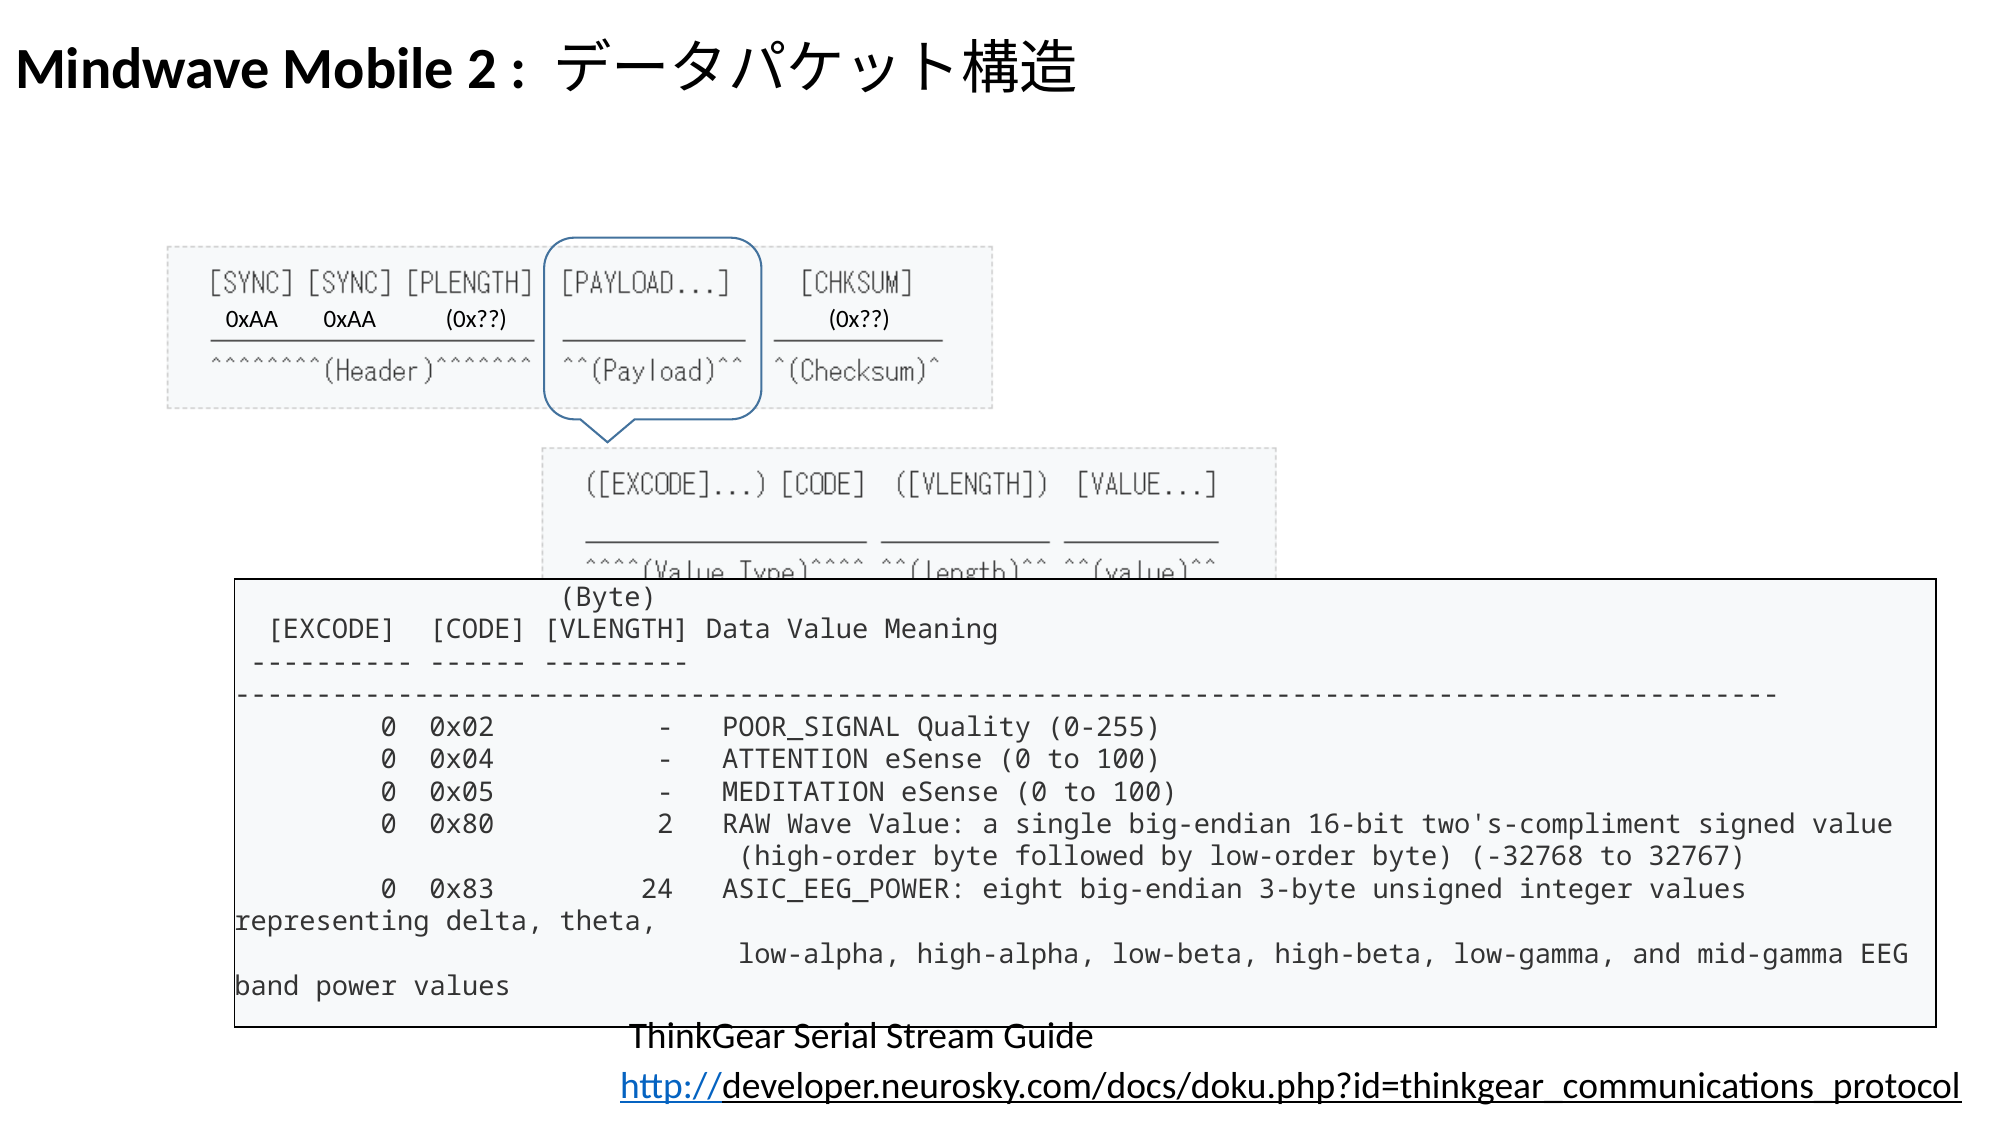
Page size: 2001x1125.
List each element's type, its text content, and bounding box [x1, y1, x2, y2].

picture [139, 229, 1026, 428]
text_box http://developer.neurosky.com/docs/doku.php?id=thinkgear_communications_protocol [605, 1053, 1986, 1113]
text_box Mindwave Mobile 2 : データパケット構造 [0, 23, 1093, 109]
picture [520, 435, 1291, 625]
text_box [588, 428, 626, 435]
text_box (Byte) [EXCODE] [CODE] [VLENGTH] Data Value Meaning ---------- ------ --------- ----------------------------------------------------------------------------------------------- 0 0x02 - POOR_SIGNAL Quality (0-255) 0 0x04 - ATTENTION eSense (0 to 100) 0 0x05 - MEDITATION eSense (0 to 100) 0 0x80 2 RAW Wave Value: a single big-endian 16-bit two's-compliment signed value (high-order byte followed by low-order byte) (-32768 to 32767) 0 0x83 24 ASIC_EEG_POWER: eight big-endian 3-byte unsigned integer values representing delta, theta, low-alpha, high-alpha, low-beta, high-beta, low-gamma, and mid-gamma EEG band power values [234, 578, 1936, 1028]
text_box ThinkGear Serial Stream Guide [613, 1003, 1110, 1064]
